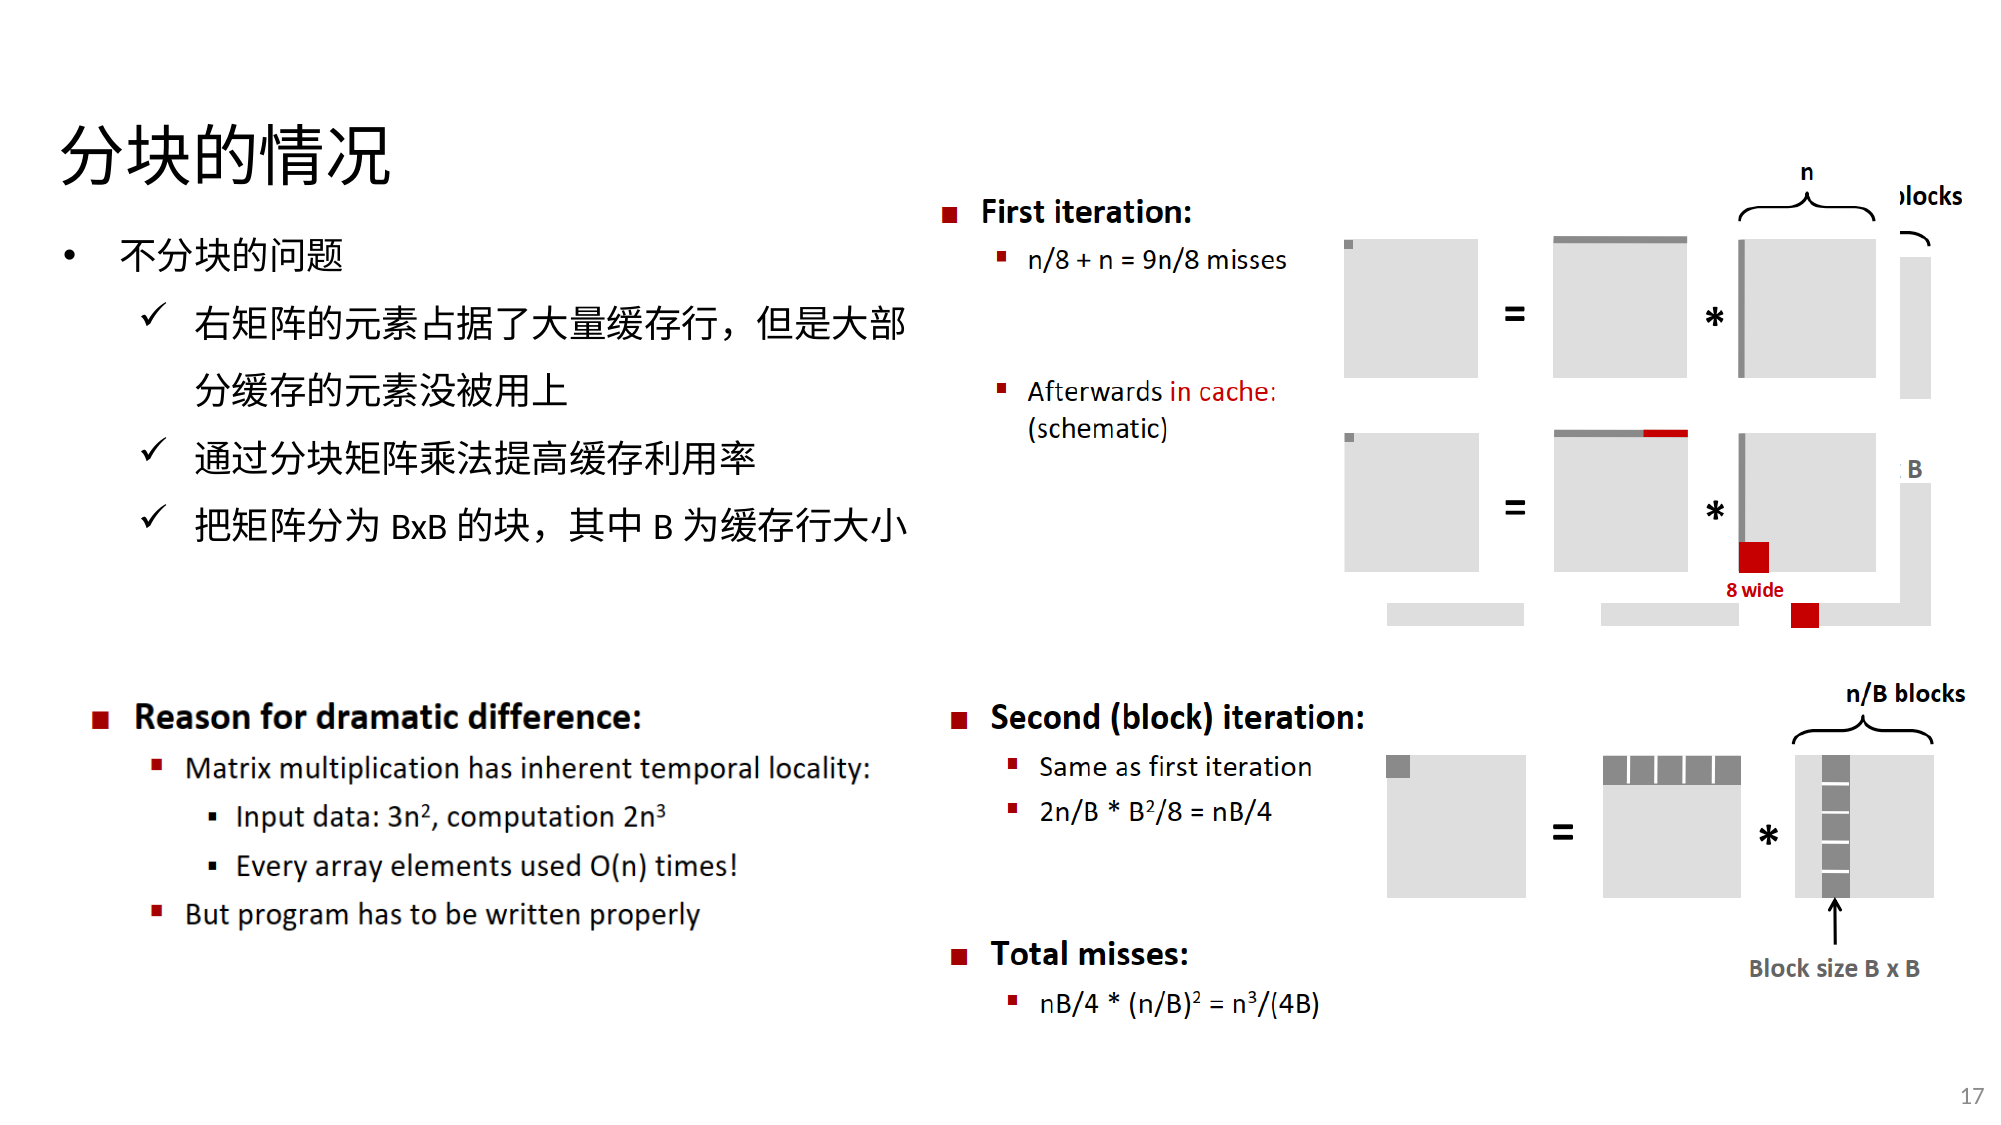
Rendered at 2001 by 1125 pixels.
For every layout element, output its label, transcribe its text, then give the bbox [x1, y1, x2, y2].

text_box 分块的情况 [43, 106, 986, 201]
picture [87, 694, 884, 946]
text_box 不分块的问题 右矩阵的元素占据了大量缓存行，但是大部分缓存的元素没被用上 通过分块矩阵乘法提高缓存利用率 把矩阵分为BxB的块，其中B为缓存行大小 [48, 202, 915, 555]
picture [941, 660, 1975, 1040]
picture [915, 154, 1963, 635]
slide_number 17 [1550, 1065, 2000, 1125]
